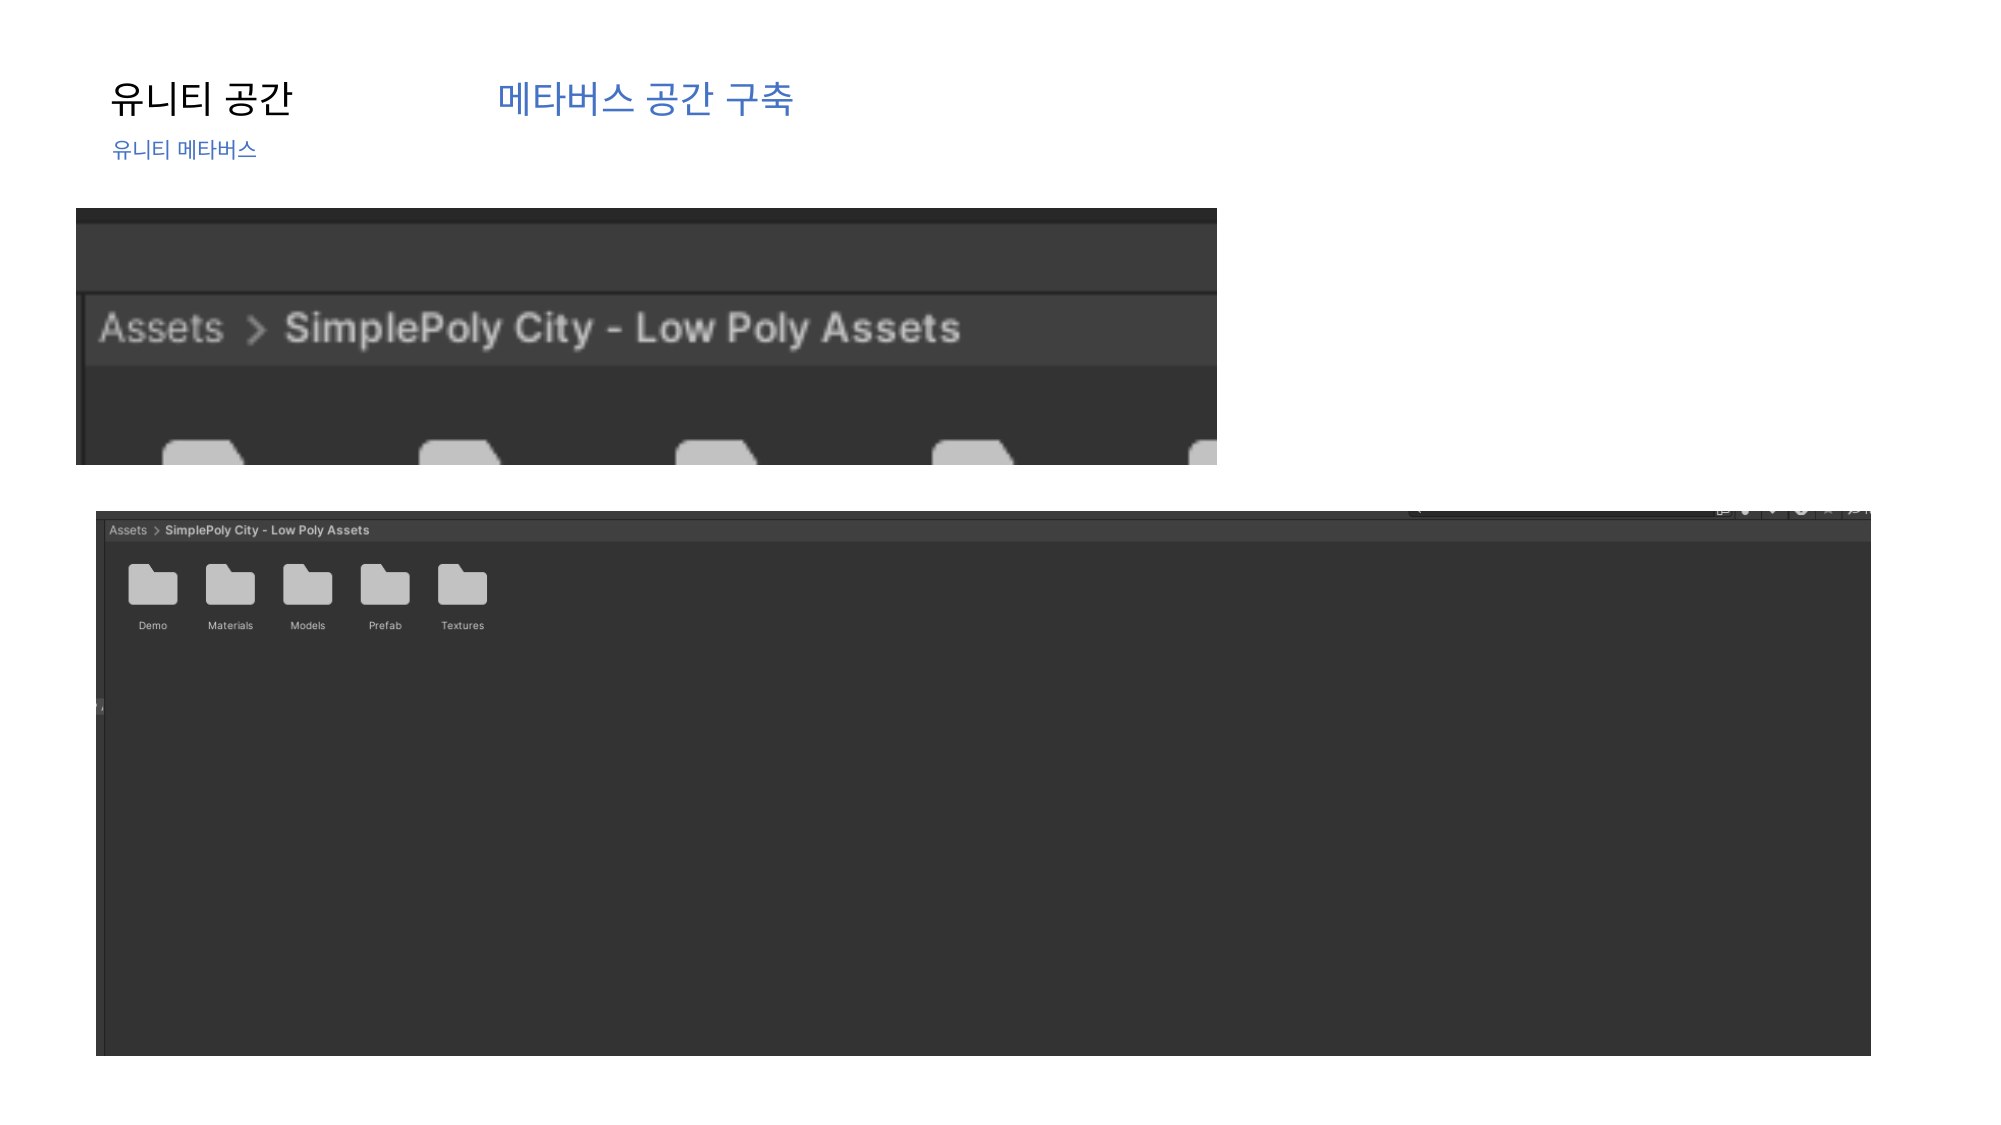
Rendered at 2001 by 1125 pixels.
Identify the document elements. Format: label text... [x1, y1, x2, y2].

text_box 메타버스 공간 구축 [482, 68, 810, 129]
text_box 유니티 공간 [96, 68, 413, 129]
picture [95, 511, 1871, 1056]
picture [76, 208, 1217, 465]
text_box 유니티 메타버스 [97, 129, 306, 171]
